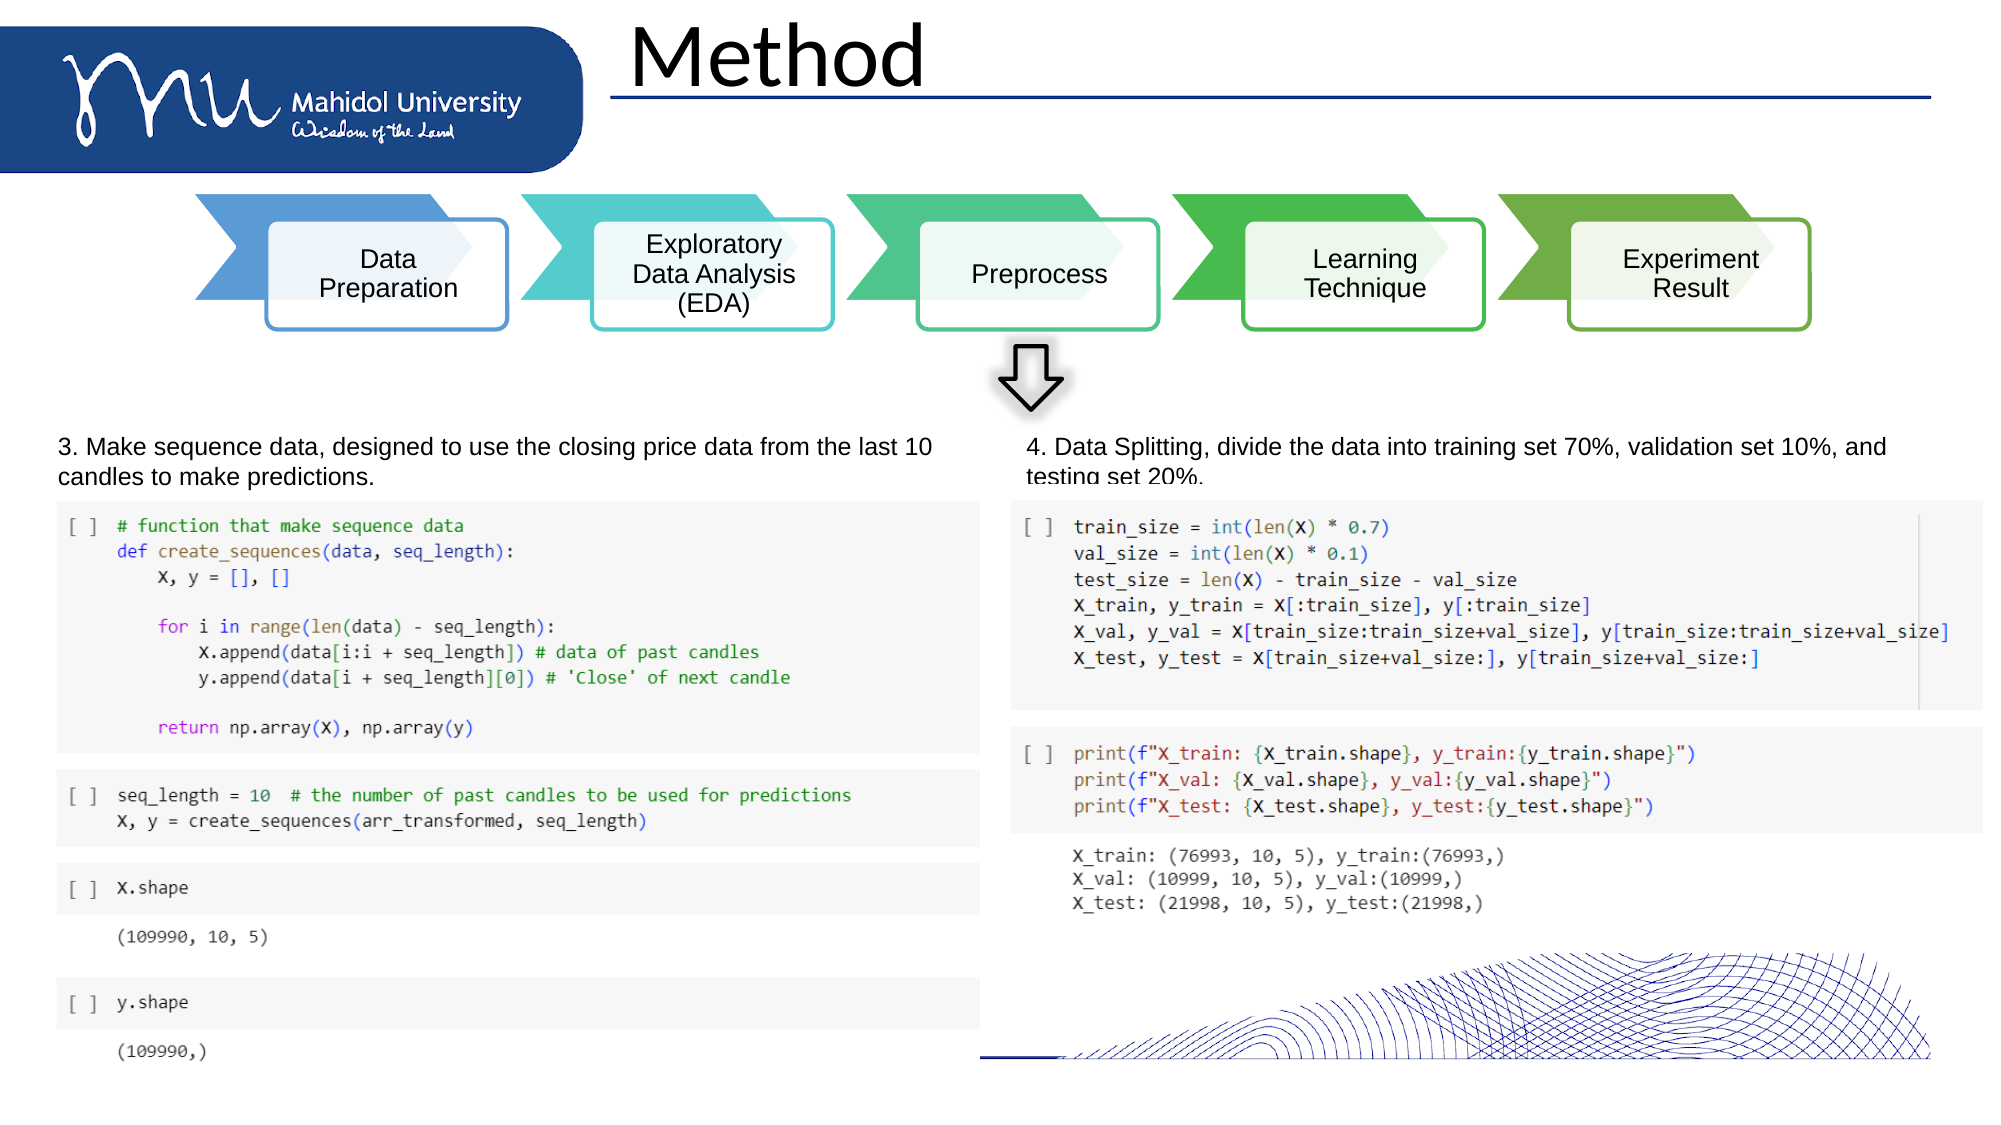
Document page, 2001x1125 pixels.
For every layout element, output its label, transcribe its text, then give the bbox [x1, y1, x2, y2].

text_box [189, 174, 1811, 347]
text_box 3. Make sequence data, designed to use the closing price data from the last 10 candles to make predictions. [43, 422, 1000, 498]
picture [0, 0, 2001, 1125]
text_box 4. Data Splitting, divide the data into training set 70%, validation set 10%, and testing set 20%. [1011, 422, 1969, 483]
title Method [614, 0, 1259, 114]
text_box [998, 358, 1065, 412]
